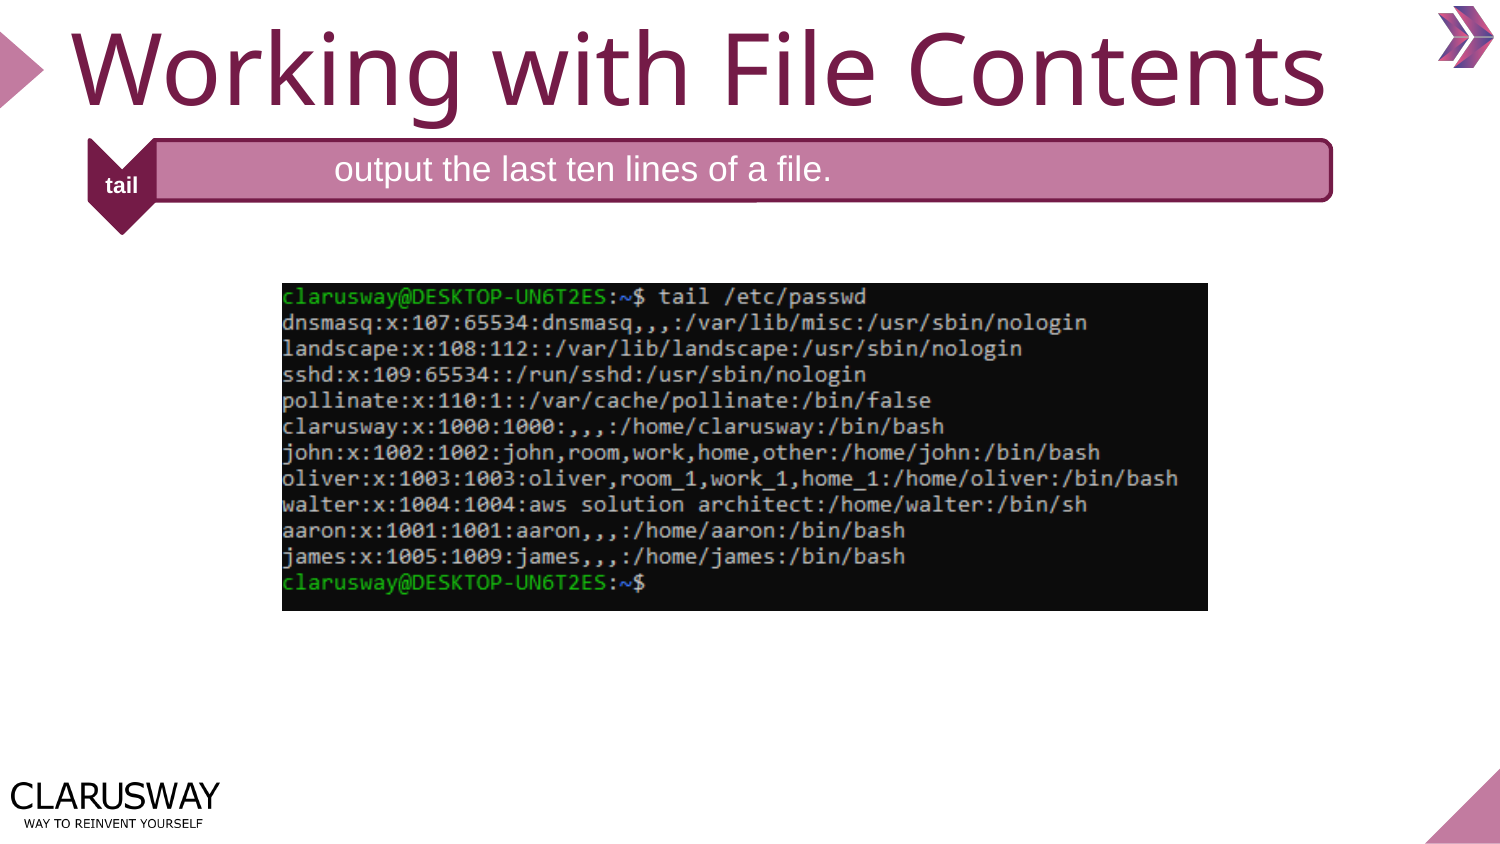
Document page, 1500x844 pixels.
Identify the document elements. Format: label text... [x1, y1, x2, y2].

picture [1438, 6, 1494, 68]
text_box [89, 139, 1332, 234]
picture [282, 283, 1208, 612]
text_box Working with File Contents [70, 28, 1419, 132]
picture [11, 782, 220, 828]
